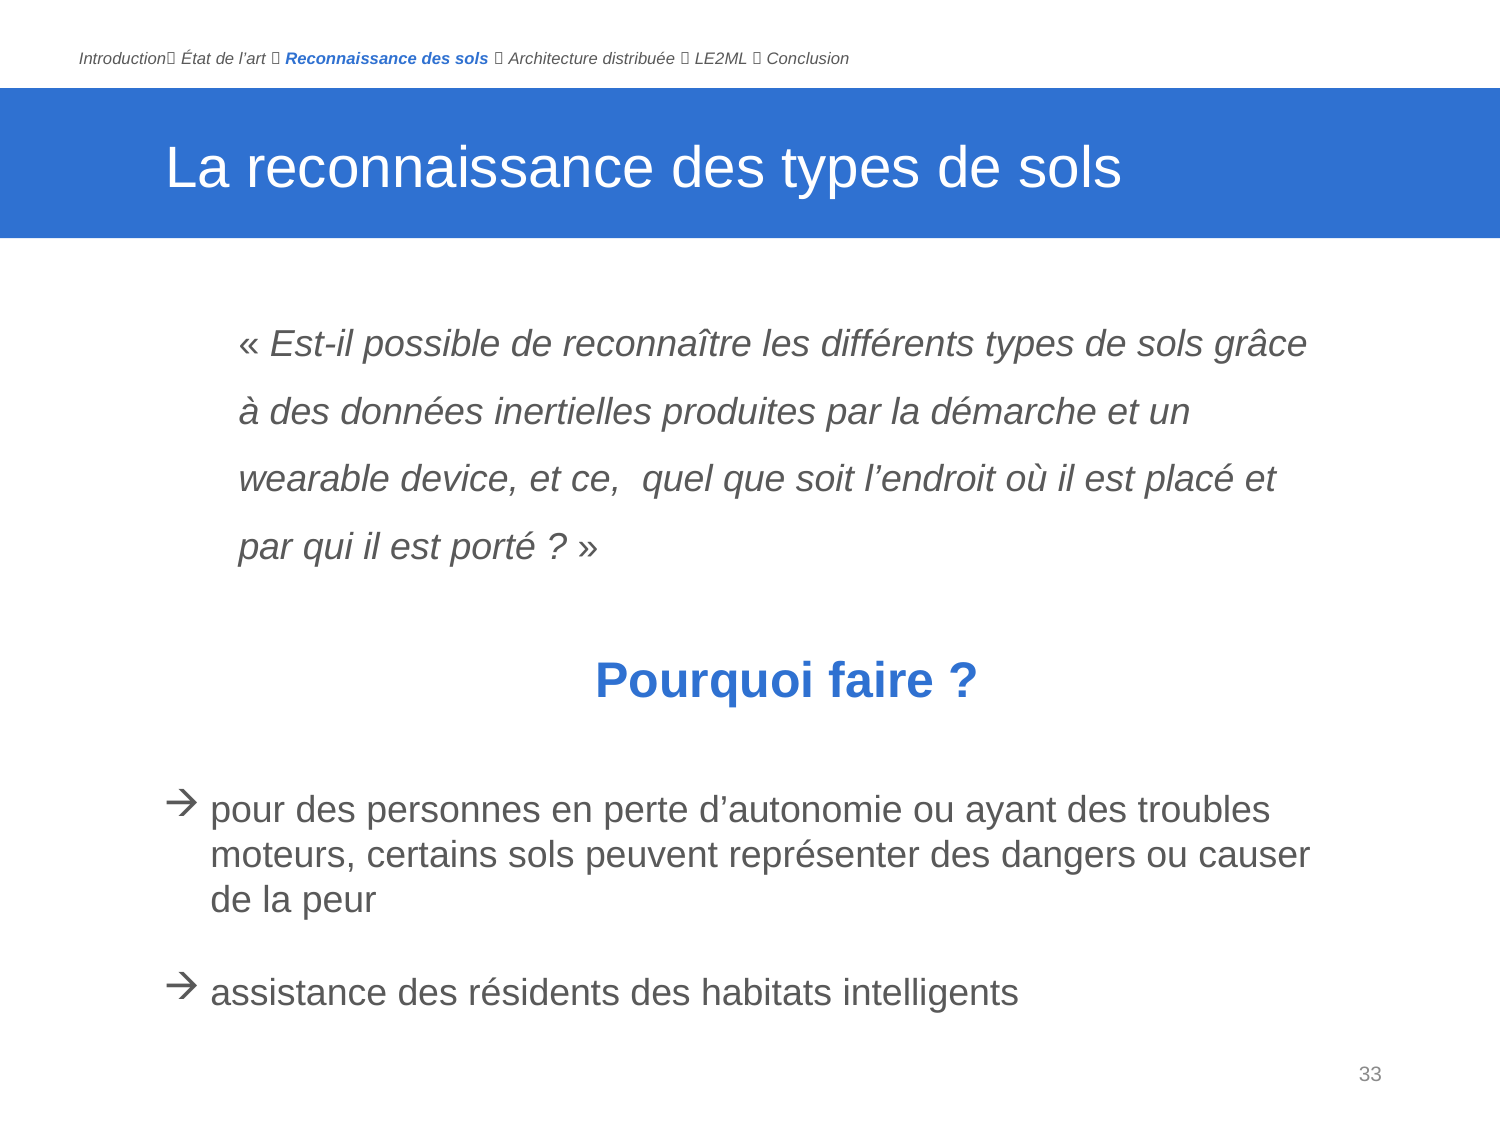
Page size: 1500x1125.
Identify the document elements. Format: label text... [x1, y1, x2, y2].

text_box pour des personnes en perte d’autonomie ou ayant des troubles moteurs, certains sols peuvent représenter des dangers ou causer de la peur assistance des résidents des habitats intelligents [148, 778, 1352, 1021]
text_box Introduction État de l’art  Reconnaissance des sols  Architecture distribuée  LE2ML  Conclusion [64, 40, 1426, 75]
slide_number 33 [1059, 1042, 1397, 1103]
text_box Pourquoi faire ? [148, 609, 1352, 715]
title La reconnaissance des types de sols [0, 88, 1500, 239]
text_box « Est-il possible de reconnaître les différents types de sols grâce à des données inertielles produites par la démarche et un wearable device, et ce, quel que soit l’endroit où il est placé et par qui il est porté ? » [148, 289, 1352, 574]
